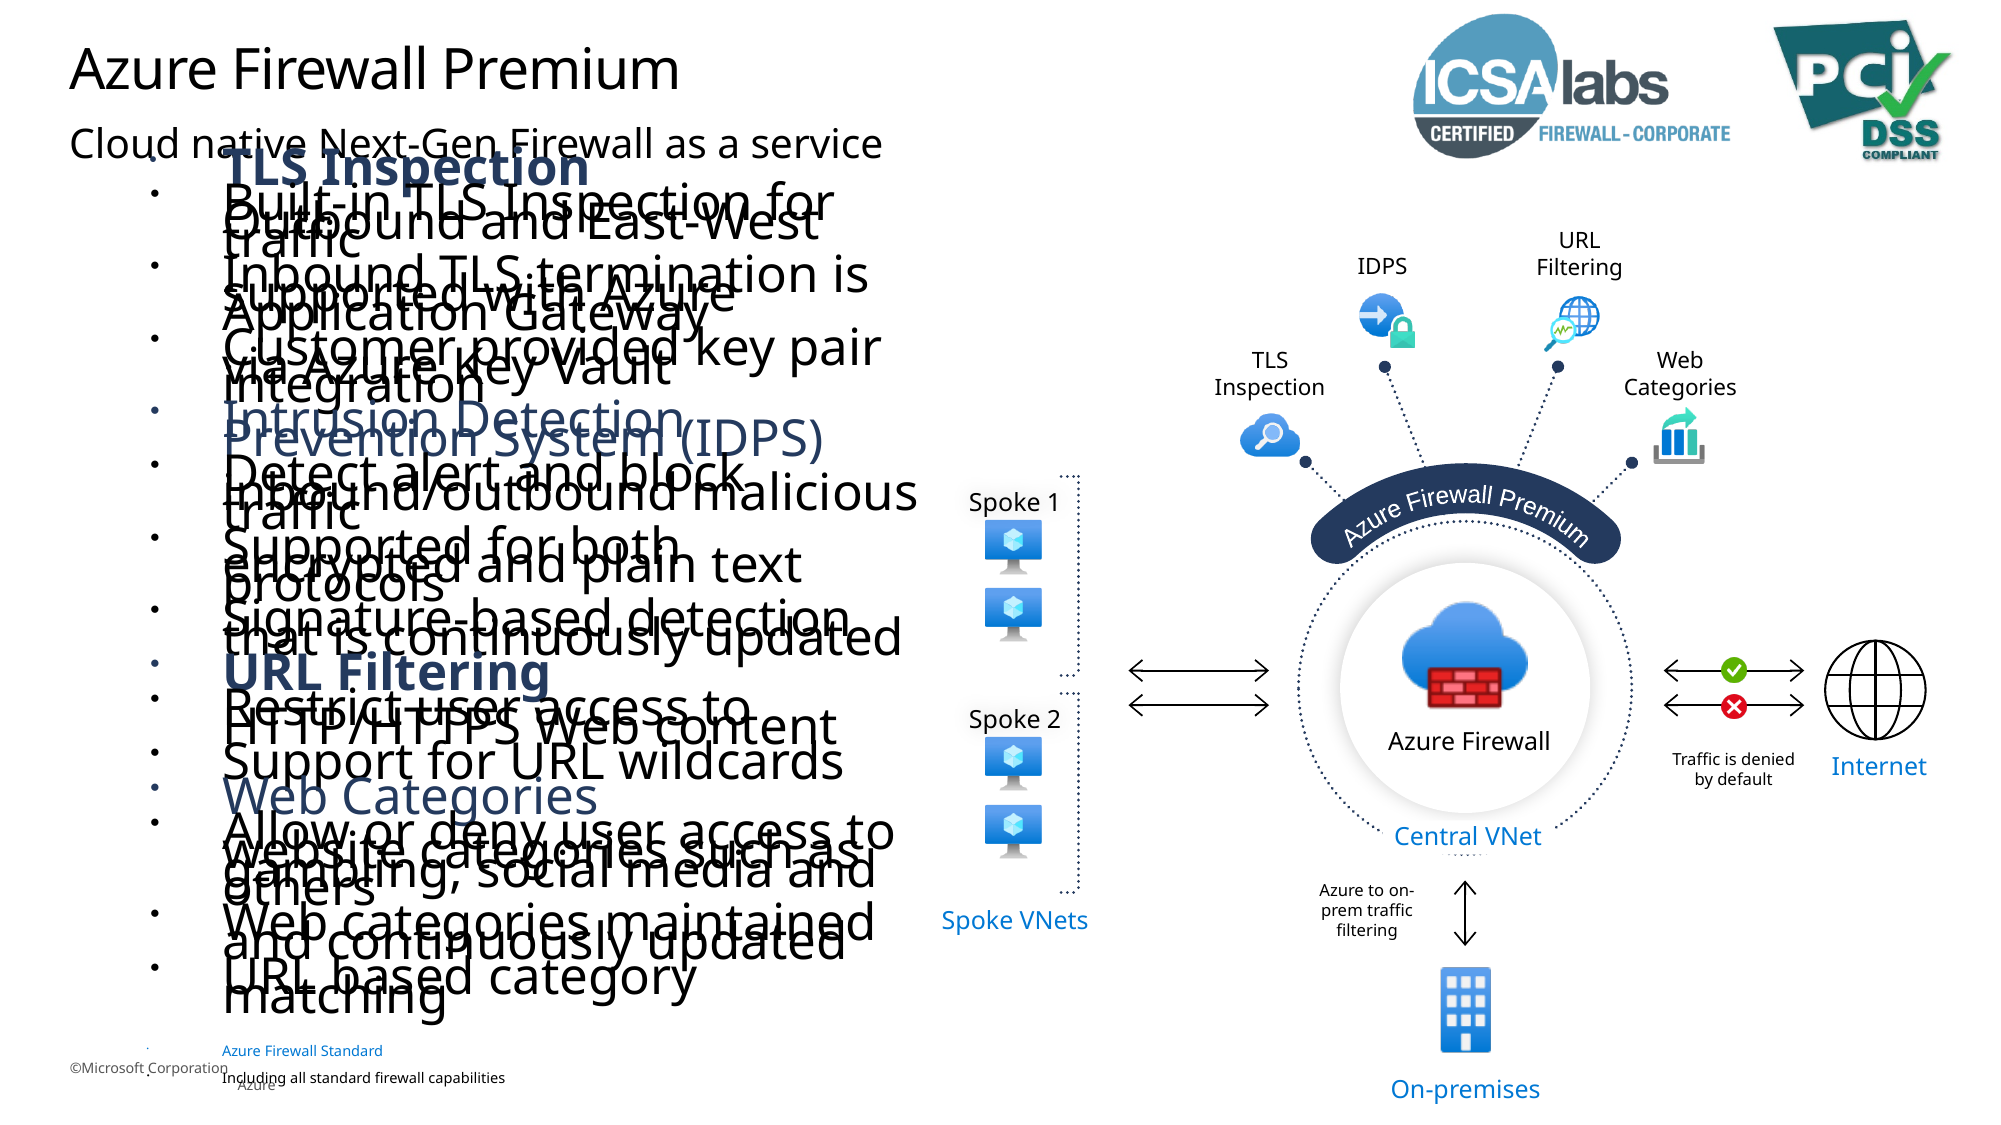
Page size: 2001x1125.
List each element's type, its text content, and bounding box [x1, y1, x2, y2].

title Azure Firewall Premium Cloud native Next-Gen Firewall as a service [69, 35, 1369, 159]
list TLS Inspection Built-in TLS Inspection for Outbound and East-West traffic Inbound TLS termination is supported with Azure Application Gateway Customer provided key pair via Azure Key Vault integration Intrusion Detection Prevention System (IDPS) Detect alert and block inbound/outbound malicious traffic Supported for both encrypted and plain text protocols Signature-based detection that is continuously updated URL Filtering Restrict user access to HTTP/HTTPS Web content Support for URL wildcards Web Categories Allow or deny user access to website categories such as gambling, social media and others Web categories maintained and continuously updated URL based category matching Azure Firewall Standard Including all standard firewall capabilities [69, 176, 923, 1103]
picture [1369, 0, 1992, 204]
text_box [941, 225, 1926, 1105]
